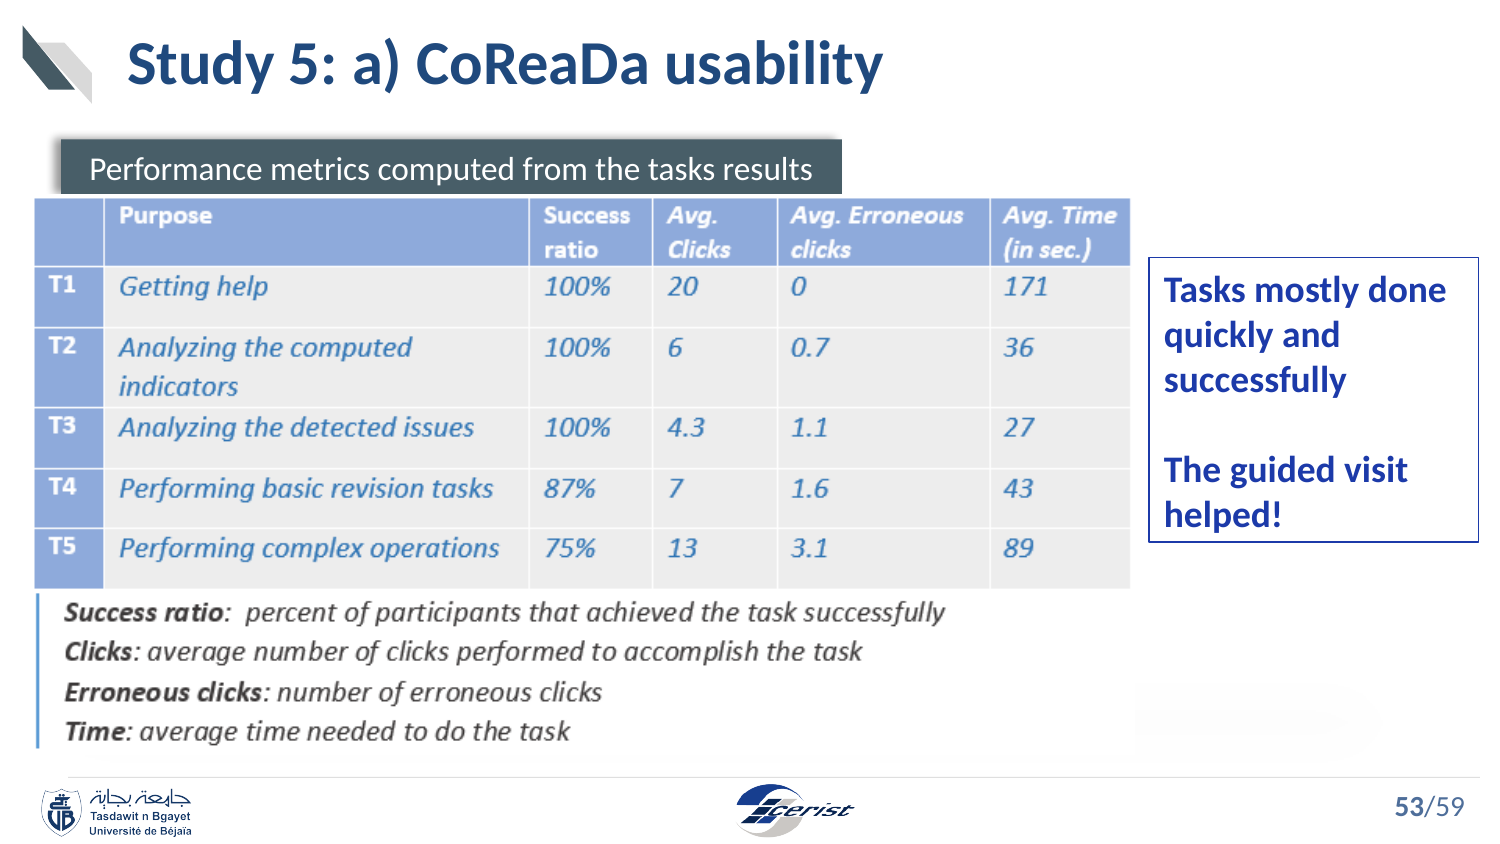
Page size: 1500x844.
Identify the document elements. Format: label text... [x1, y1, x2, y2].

picture [26, 194, 1136, 755]
picture [733, 781, 856, 841]
title Study 5: a) CoReaDa usability [127, 12, 1462, 107]
slide_number 53/59 [1059, 782, 1480, 828]
picture [40, 783, 195, 843]
text_box Tasks mostly done quickly and successfully The guided visit helped! [1149, 257, 1479, 543]
text_box Performance metrics computed from the tasks results [59, 137, 844, 193]
